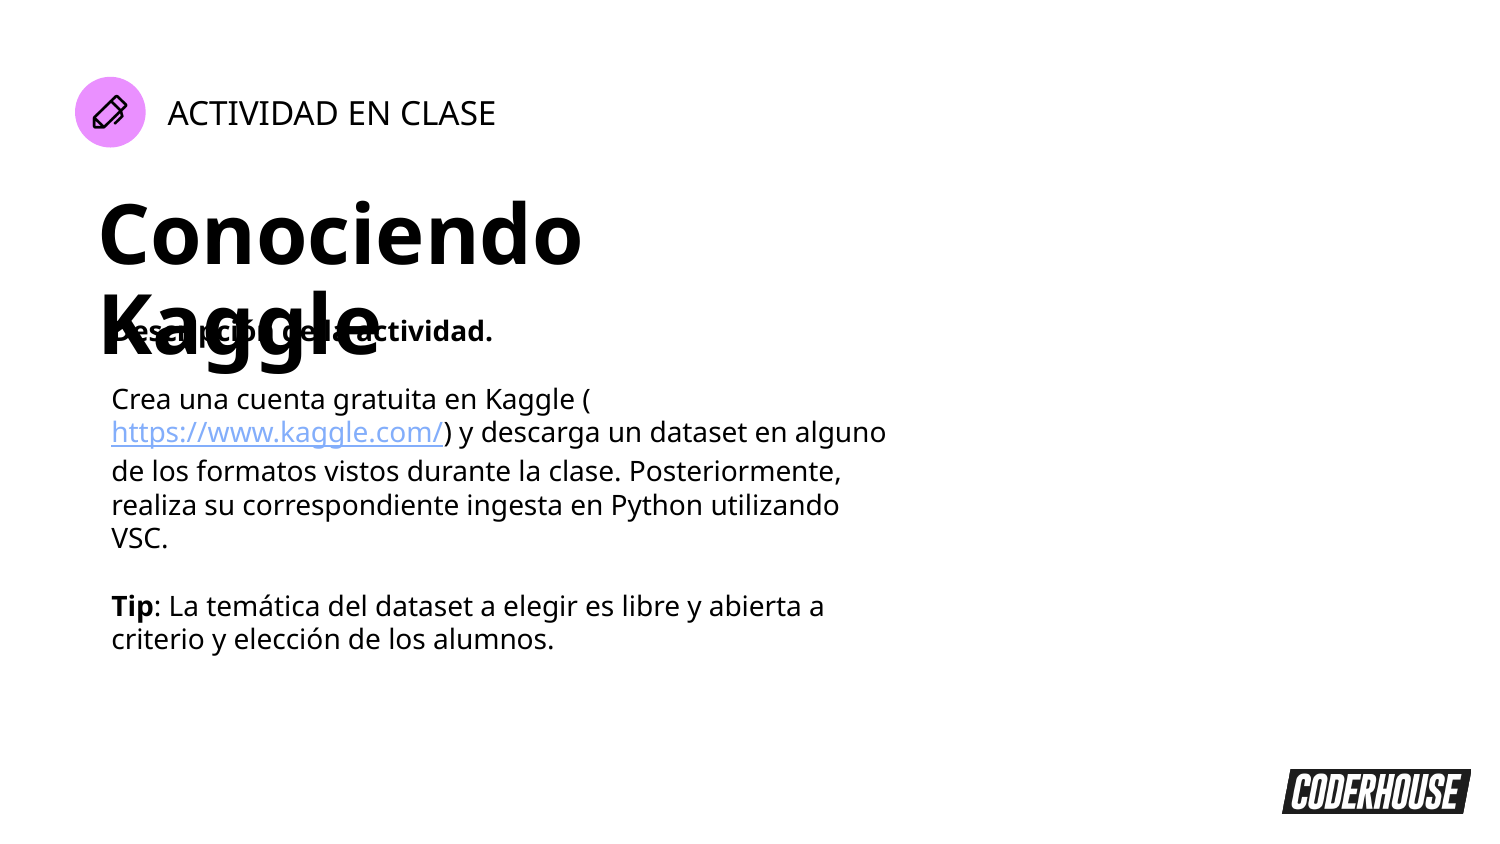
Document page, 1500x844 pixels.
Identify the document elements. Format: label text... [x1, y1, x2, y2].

text_box Conociendo Kaggle [82, 177, 901, 388]
picture [1281, 769, 1471, 814]
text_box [74, 76, 146, 148]
text_box ACTIVIDAD EN CLASE [152, 76, 557, 147]
text_box Descripción de la actividad. Crea una cuenta gratuita en Kaggle (https://www.kaggle.com/) y descarga un dataset en alguno de los formatos vistos durante la clase. Posteriormente, realiza su correspondiente ingesta en Python utilizando VSC. Tip: La temática del dataset a elegir es libre y abierta a criterio y elección de los alumnos. [96, 298, 915, 738]
